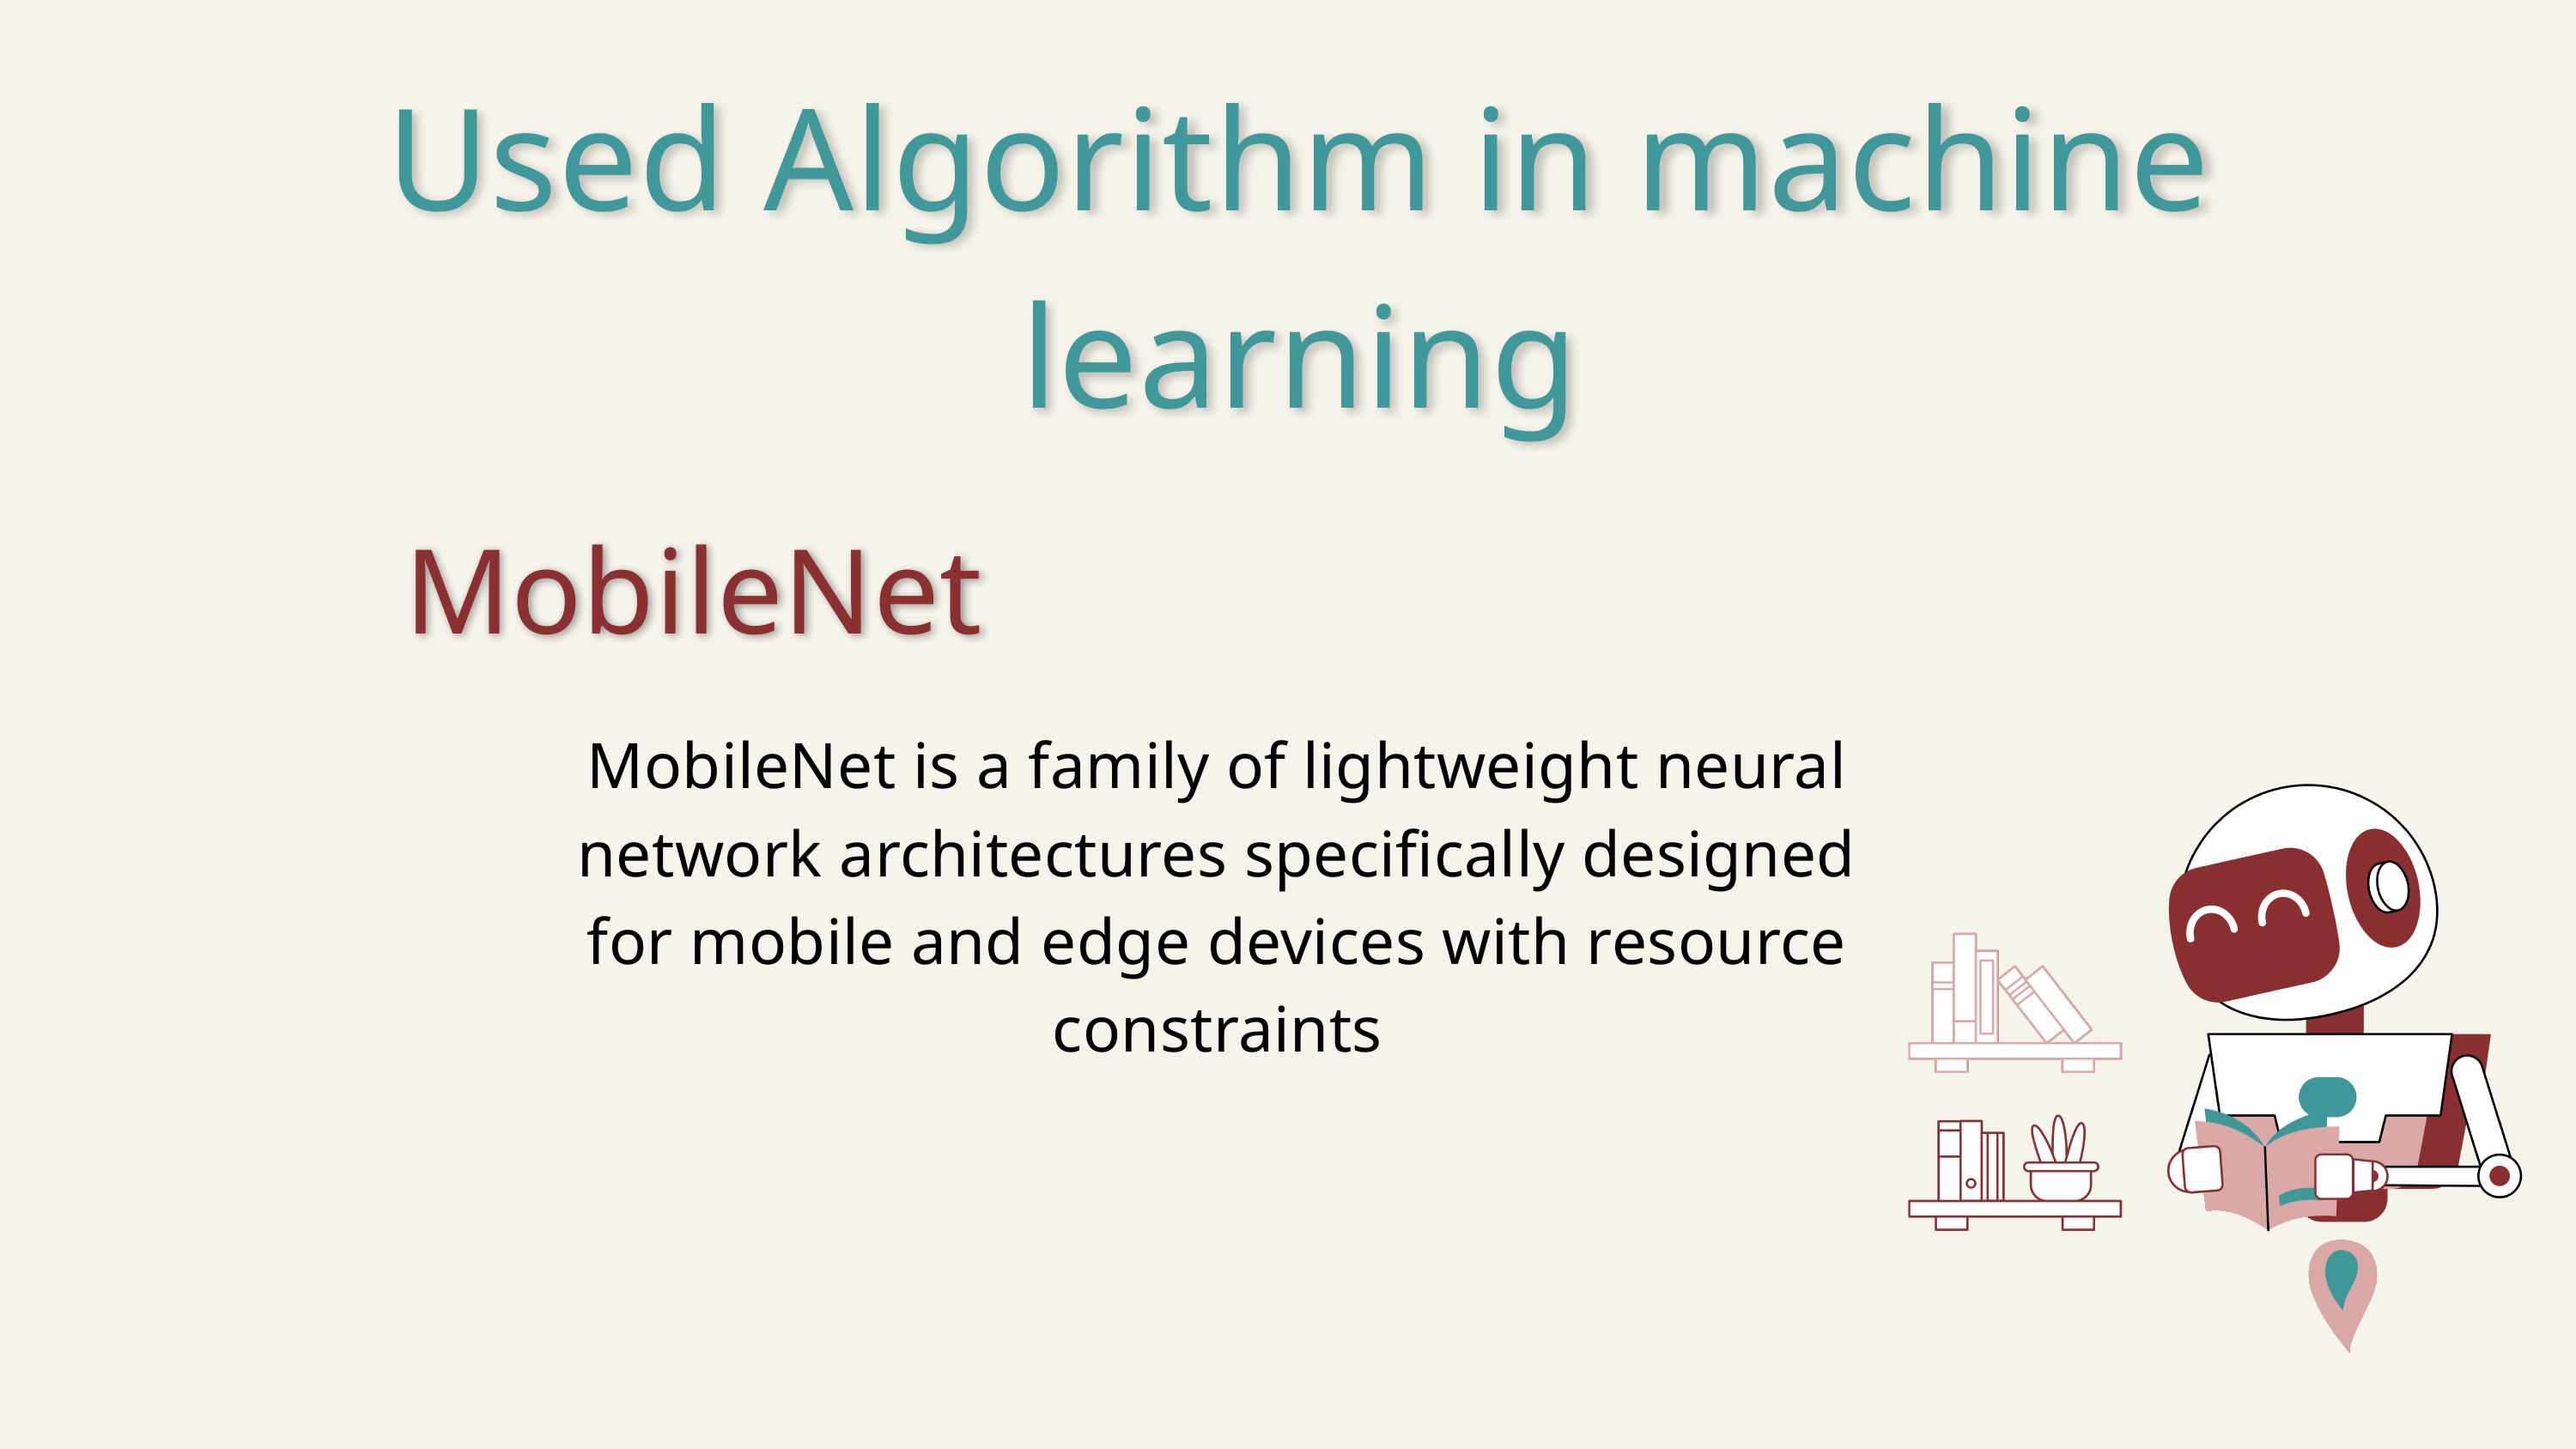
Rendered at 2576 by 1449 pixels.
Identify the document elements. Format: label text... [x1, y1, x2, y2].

text_box MobileNet [321, 493, 1036, 658]
text_box [1908, 773, 2524, 1353]
text_box Used Algorithm in machine learning [246, 40, 2354, 437]
text_box MobileNet is a family of lightweight neural network architectures specifically designed for mobile and edge devices with resource constraints [526, 713, 1909, 1064]
